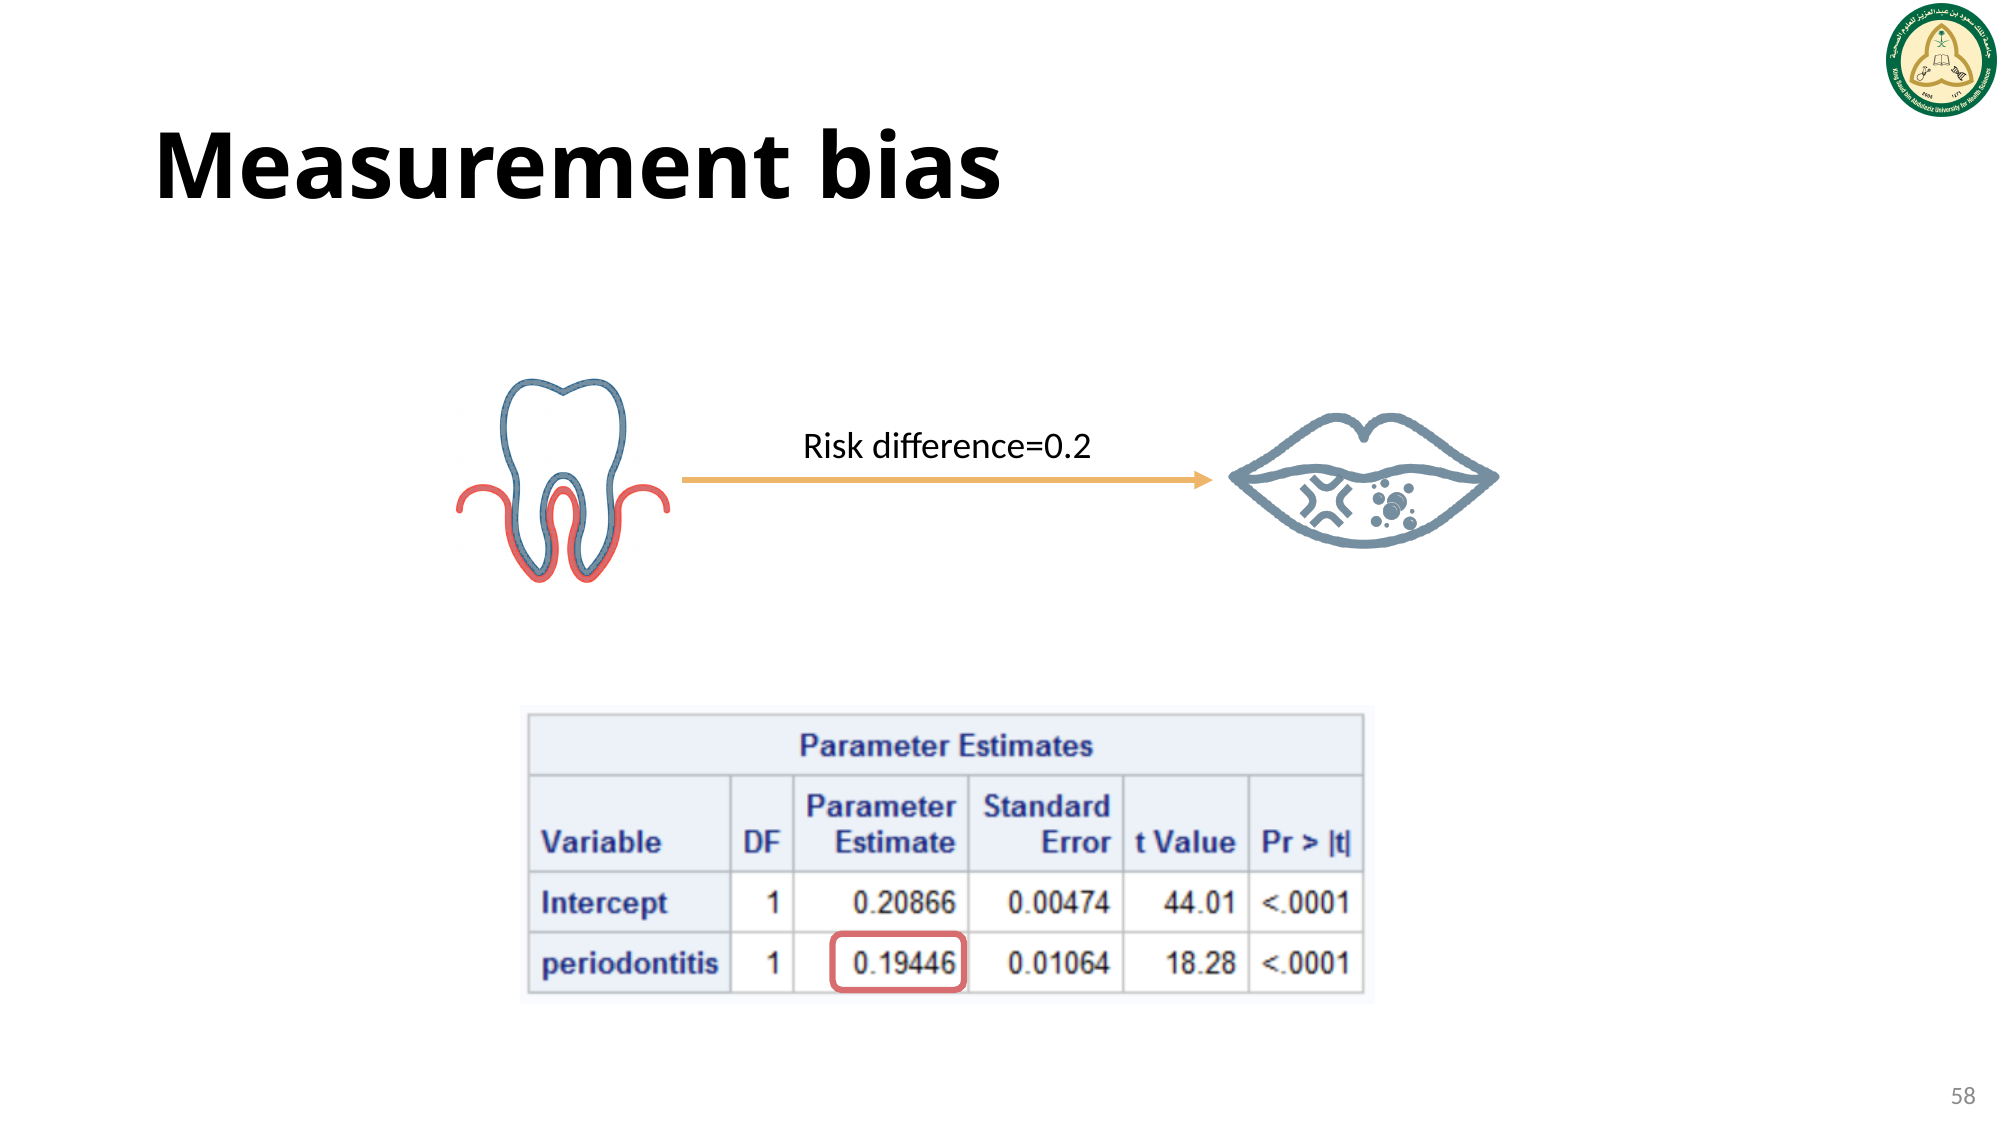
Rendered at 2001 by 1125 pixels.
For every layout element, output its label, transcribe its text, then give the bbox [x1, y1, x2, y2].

picture [519, 705, 1375, 1004]
title Measurement bias [137, 59, 1863, 278]
picture [441, 364, 682, 596]
text_box Risk difference=0.2 [775, 413, 1120, 474]
picture [1886, 3, 1997, 117]
slide_number 58 [1541, 1065, 1991, 1125]
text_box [1213, 330, 1514, 631]
